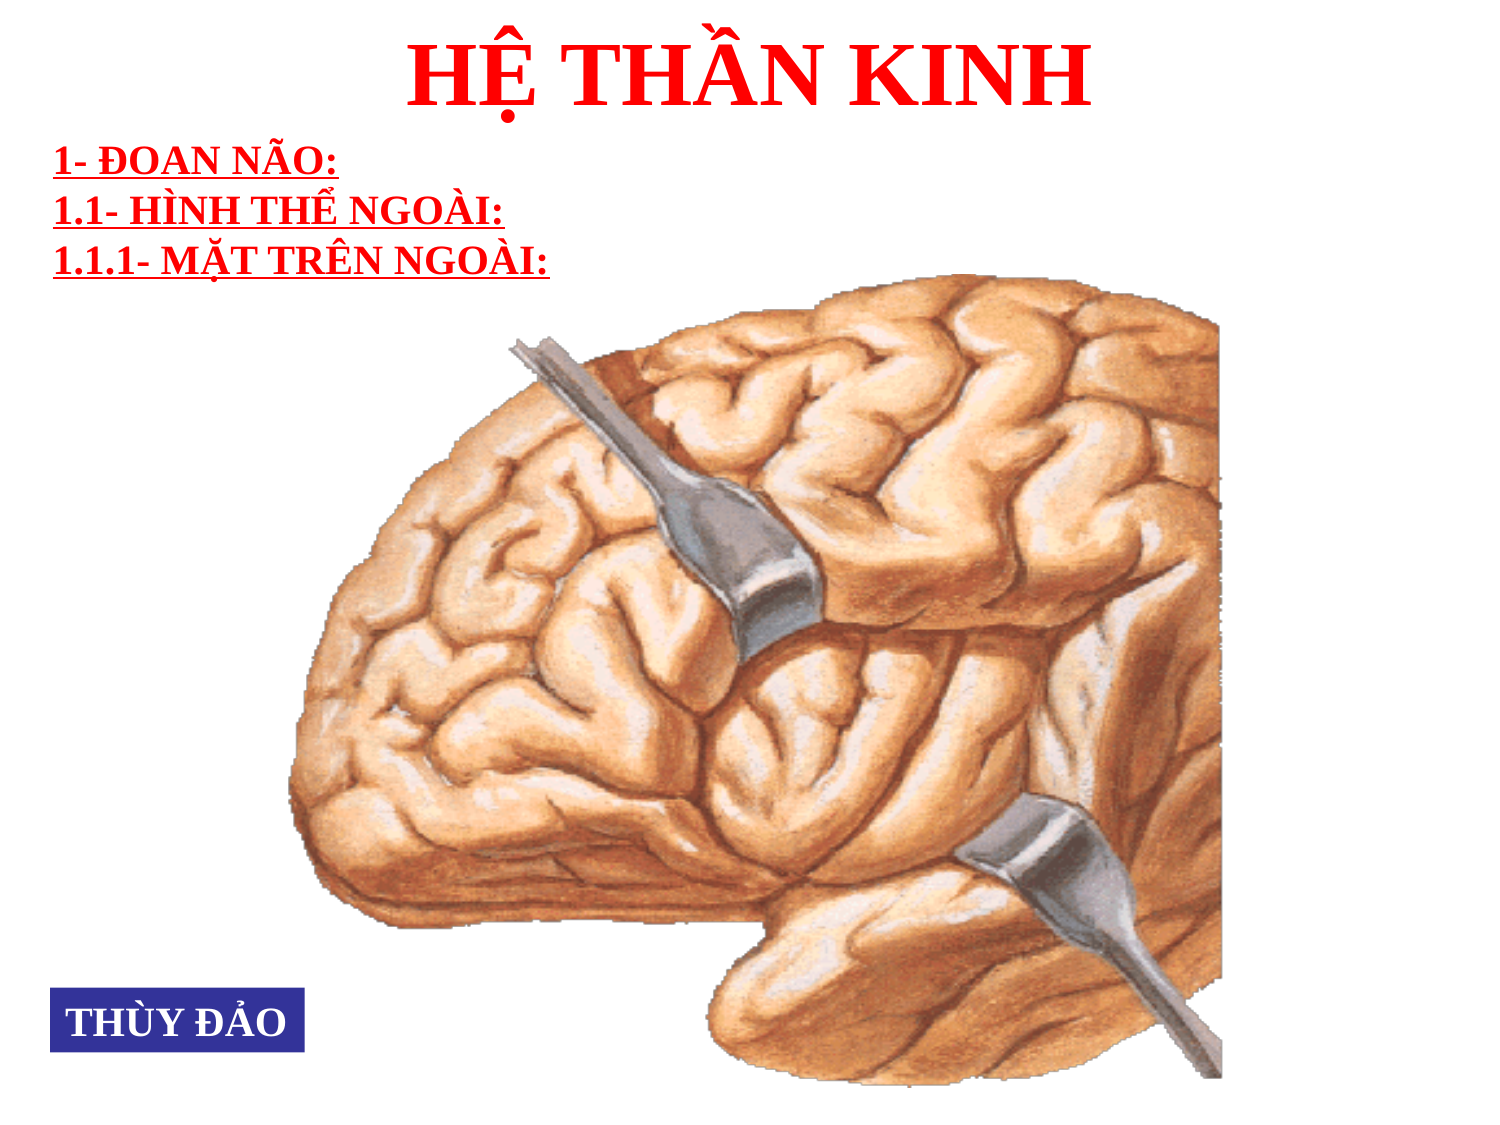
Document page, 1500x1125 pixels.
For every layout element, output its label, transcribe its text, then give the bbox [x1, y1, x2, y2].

text_box 1- ĐOAN NÃO: 1.1- HÌNH THỂ NGOÀI: 1.1.1- MẶT TRÊN NGOÀI: [37, 125, 568, 291]
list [287, 274, 1226, 1088]
title HỆ THẦN KINH [75, 0, 1425, 162]
text_box THÙY ĐẢO [50, 987, 282, 1053]
